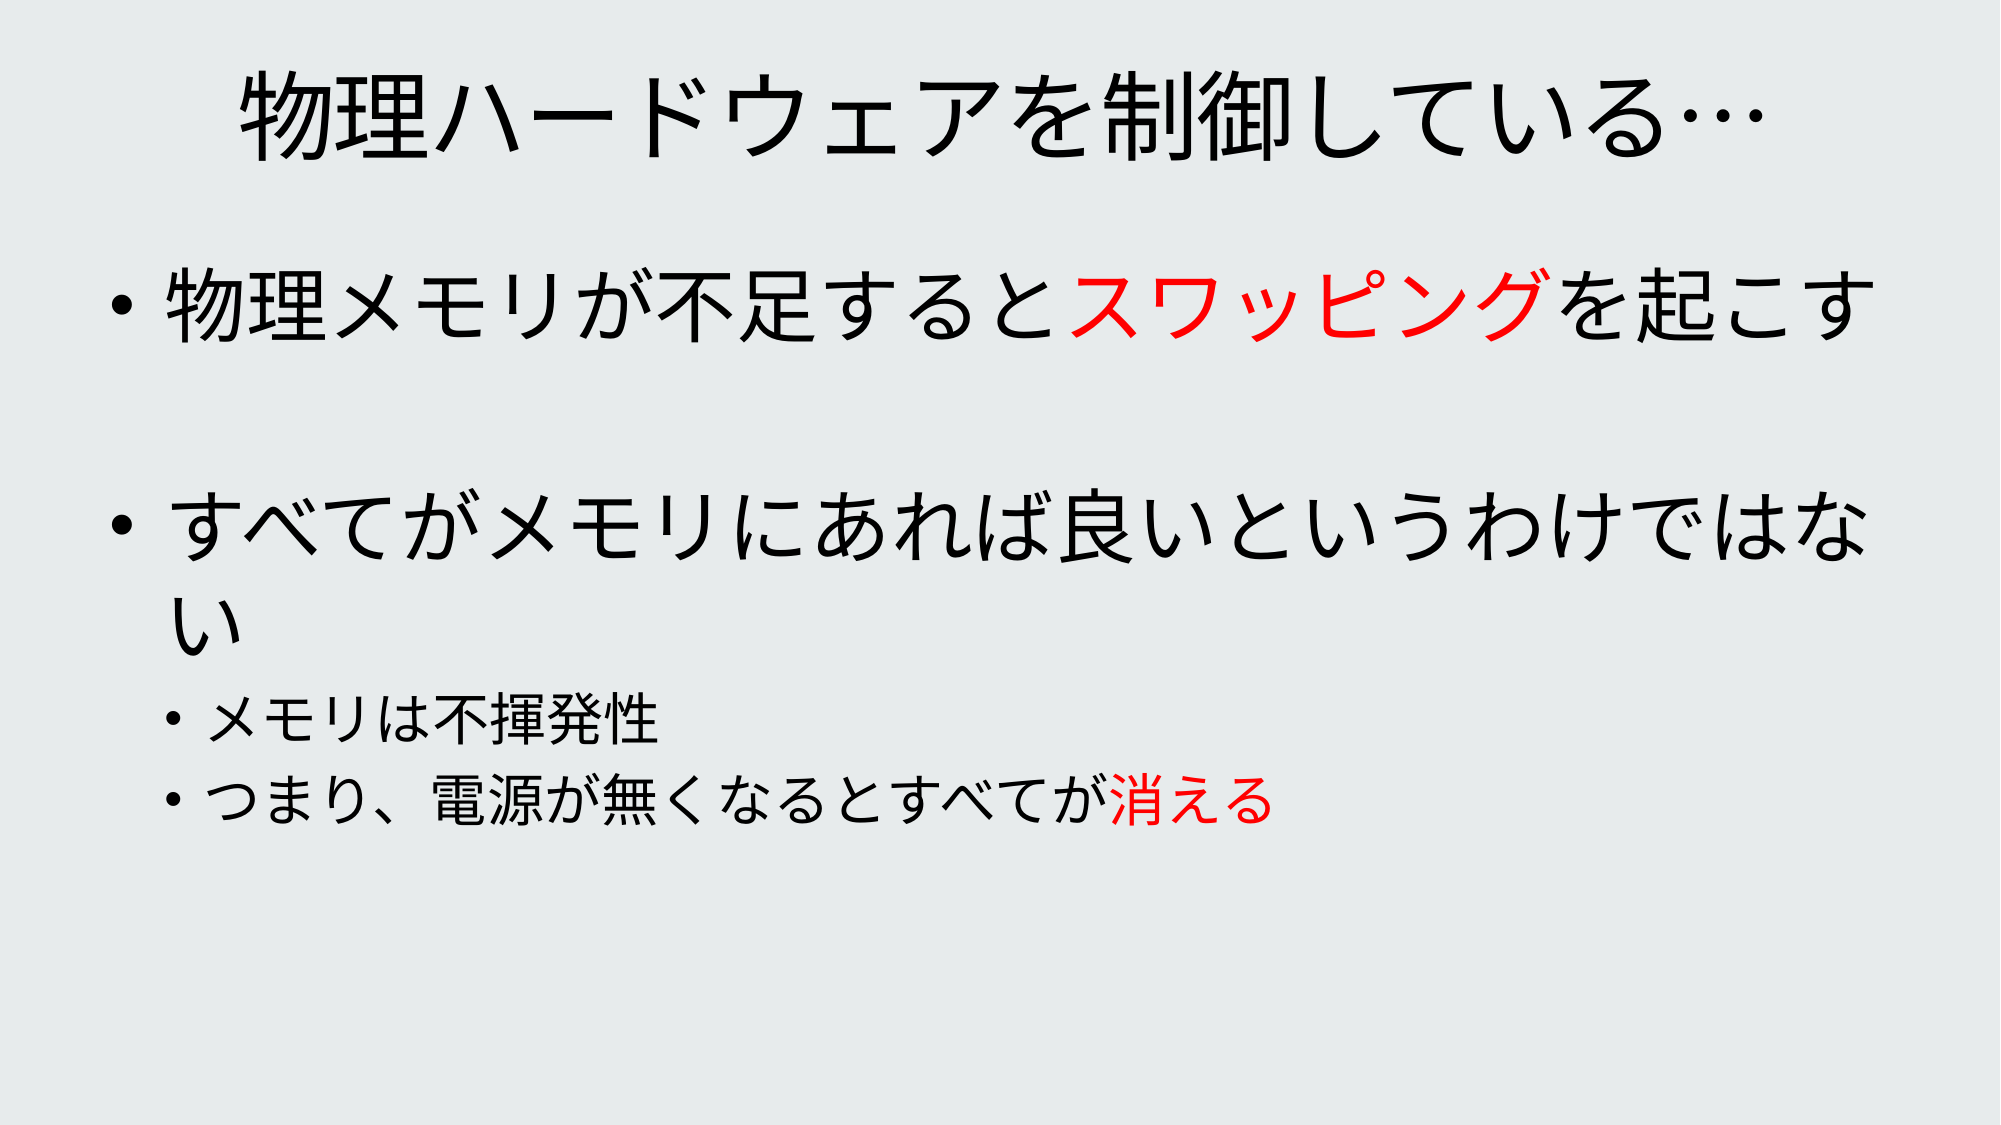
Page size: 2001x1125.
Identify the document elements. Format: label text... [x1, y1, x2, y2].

title 物理ハードウェアを制御している… [45, 47, 1966, 196]
list 物理メモリが不足するとスワッピングを起こす すべてがメモリにあれば良いというわけではない メモリは不揮発性 つまり、電源が無くなるとすべてが消える [85, 240, 1916, 1032]
